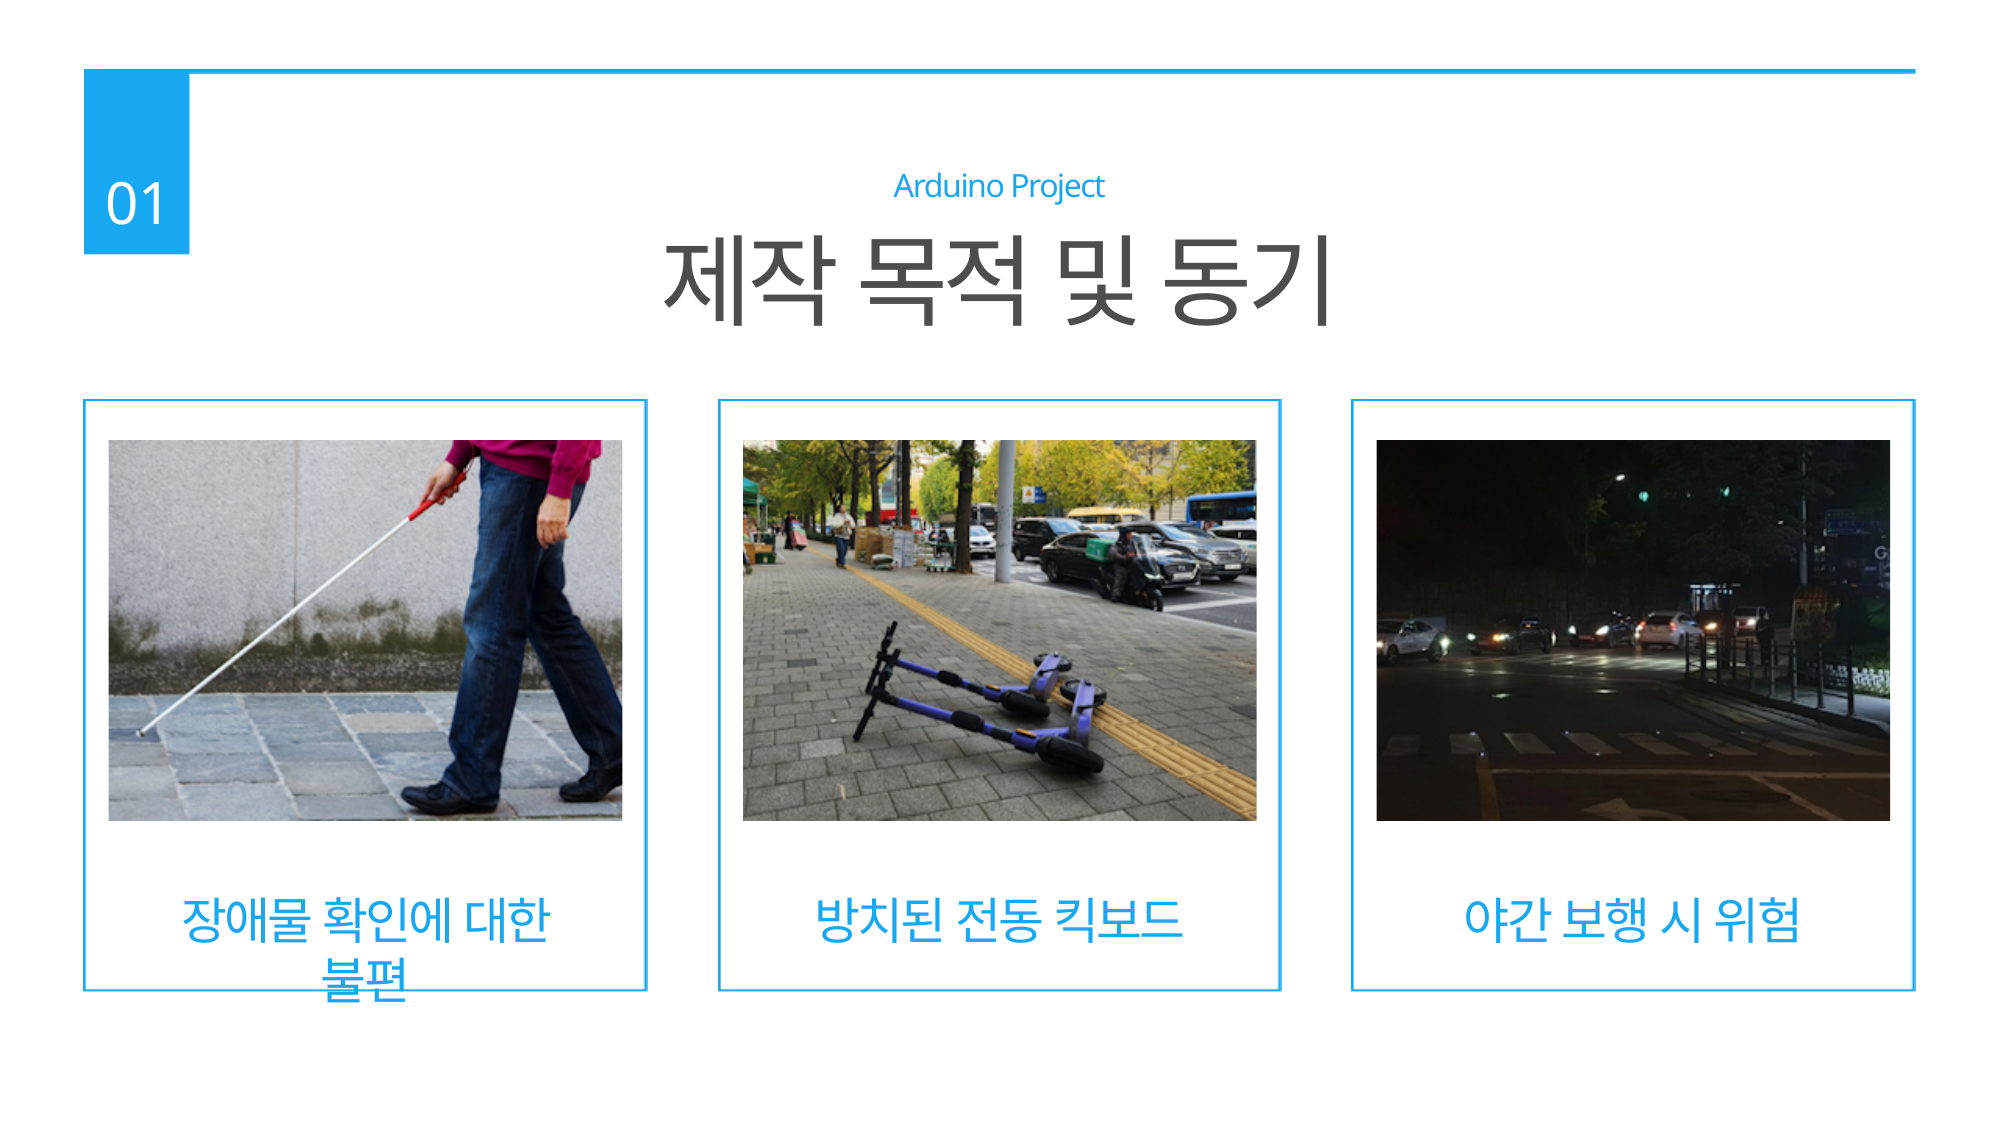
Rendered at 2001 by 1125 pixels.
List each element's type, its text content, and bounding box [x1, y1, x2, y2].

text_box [1351, 399, 1916, 992]
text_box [717, 399, 1282, 992]
text_box Arduino Project [744, 158, 1256, 212]
text_box 제작 목적 및 동기 [24, 210, 1976, 346]
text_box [83, 399, 648, 992]
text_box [84, 72, 190, 255]
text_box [84, 69, 1916, 74]
